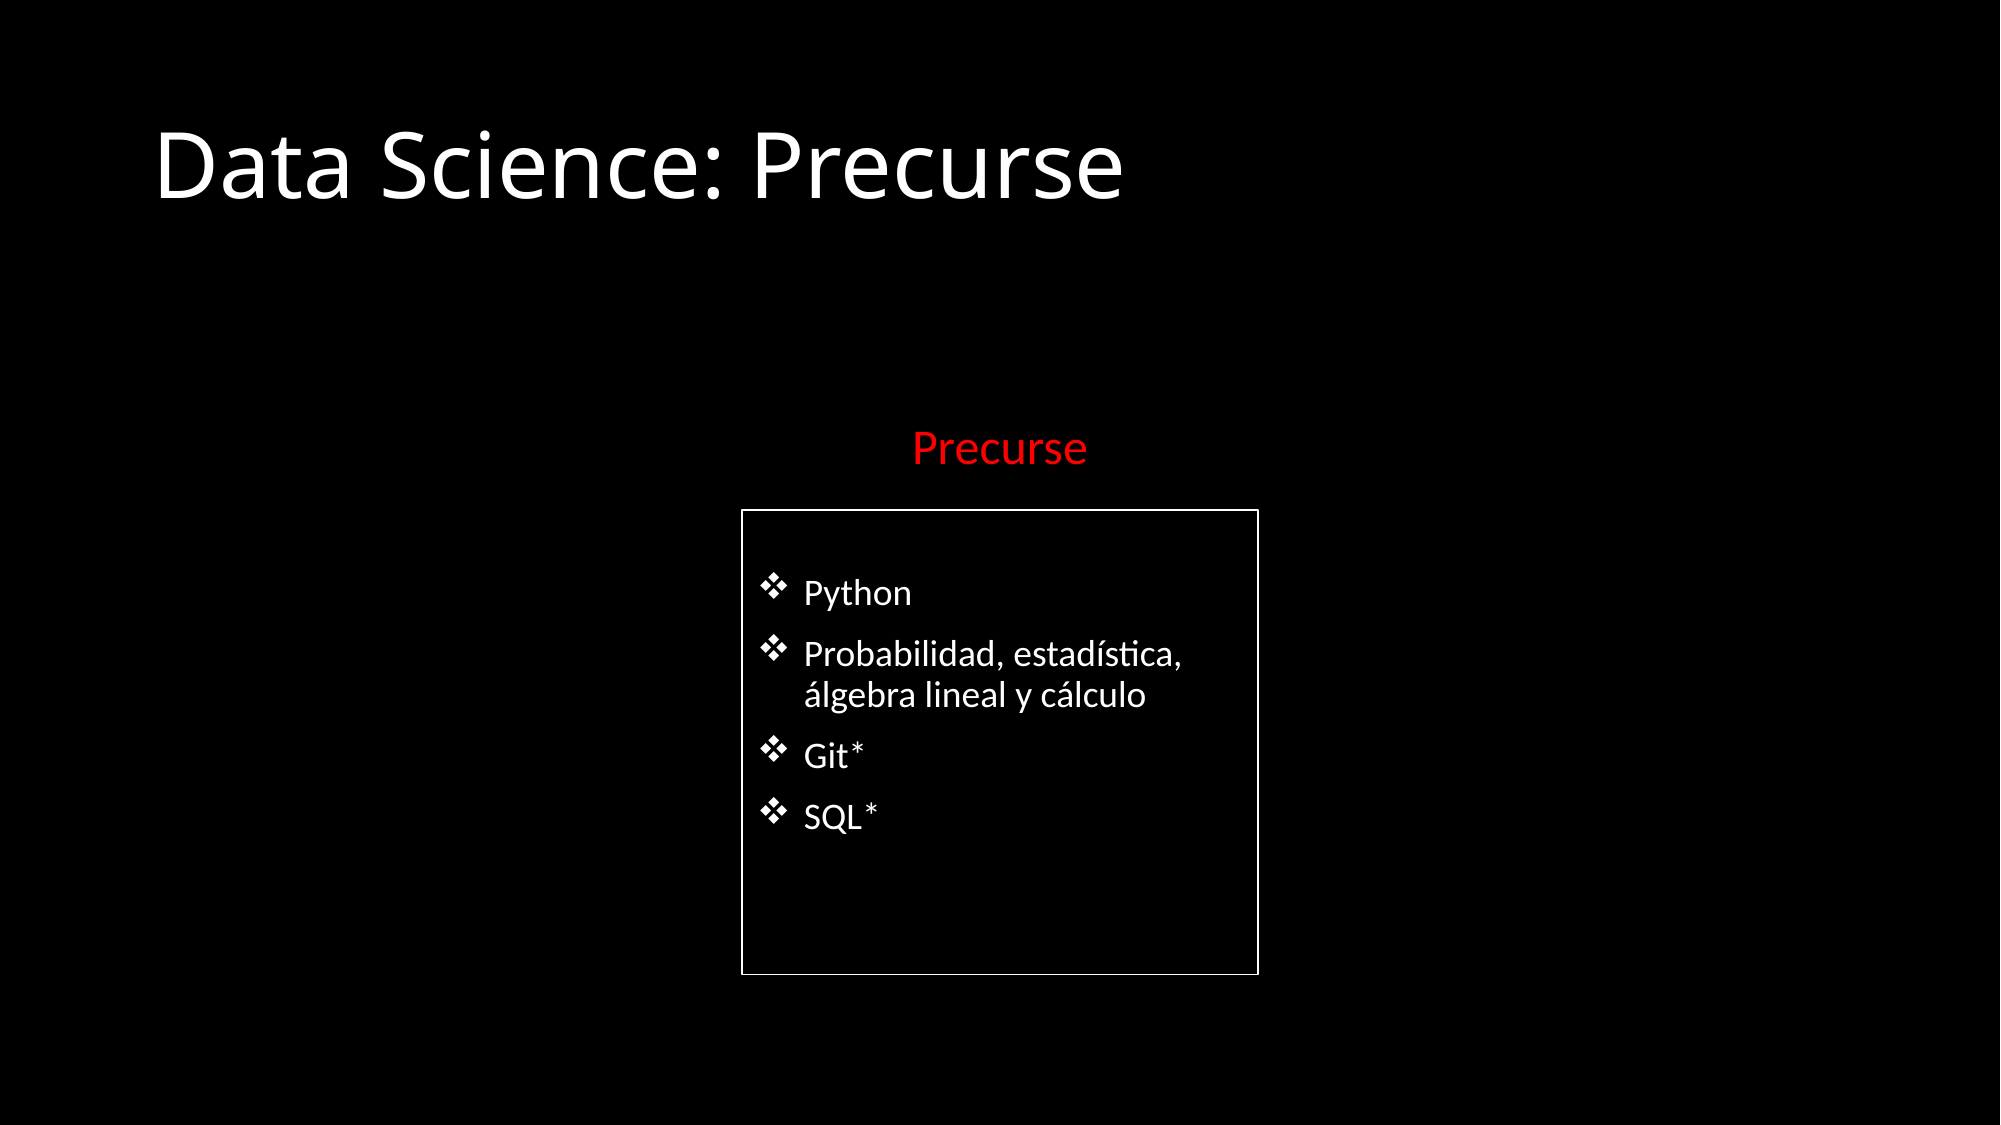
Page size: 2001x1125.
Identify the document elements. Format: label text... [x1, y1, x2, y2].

list Precurse [742, 388, 1258, 483]
title Data Science: Precurse [137, 59, 1863, 278]
list Python Probabilidad, estadística, álgebra lineal y cálculo Git* SQL* [742, 509, 1258, 975]
